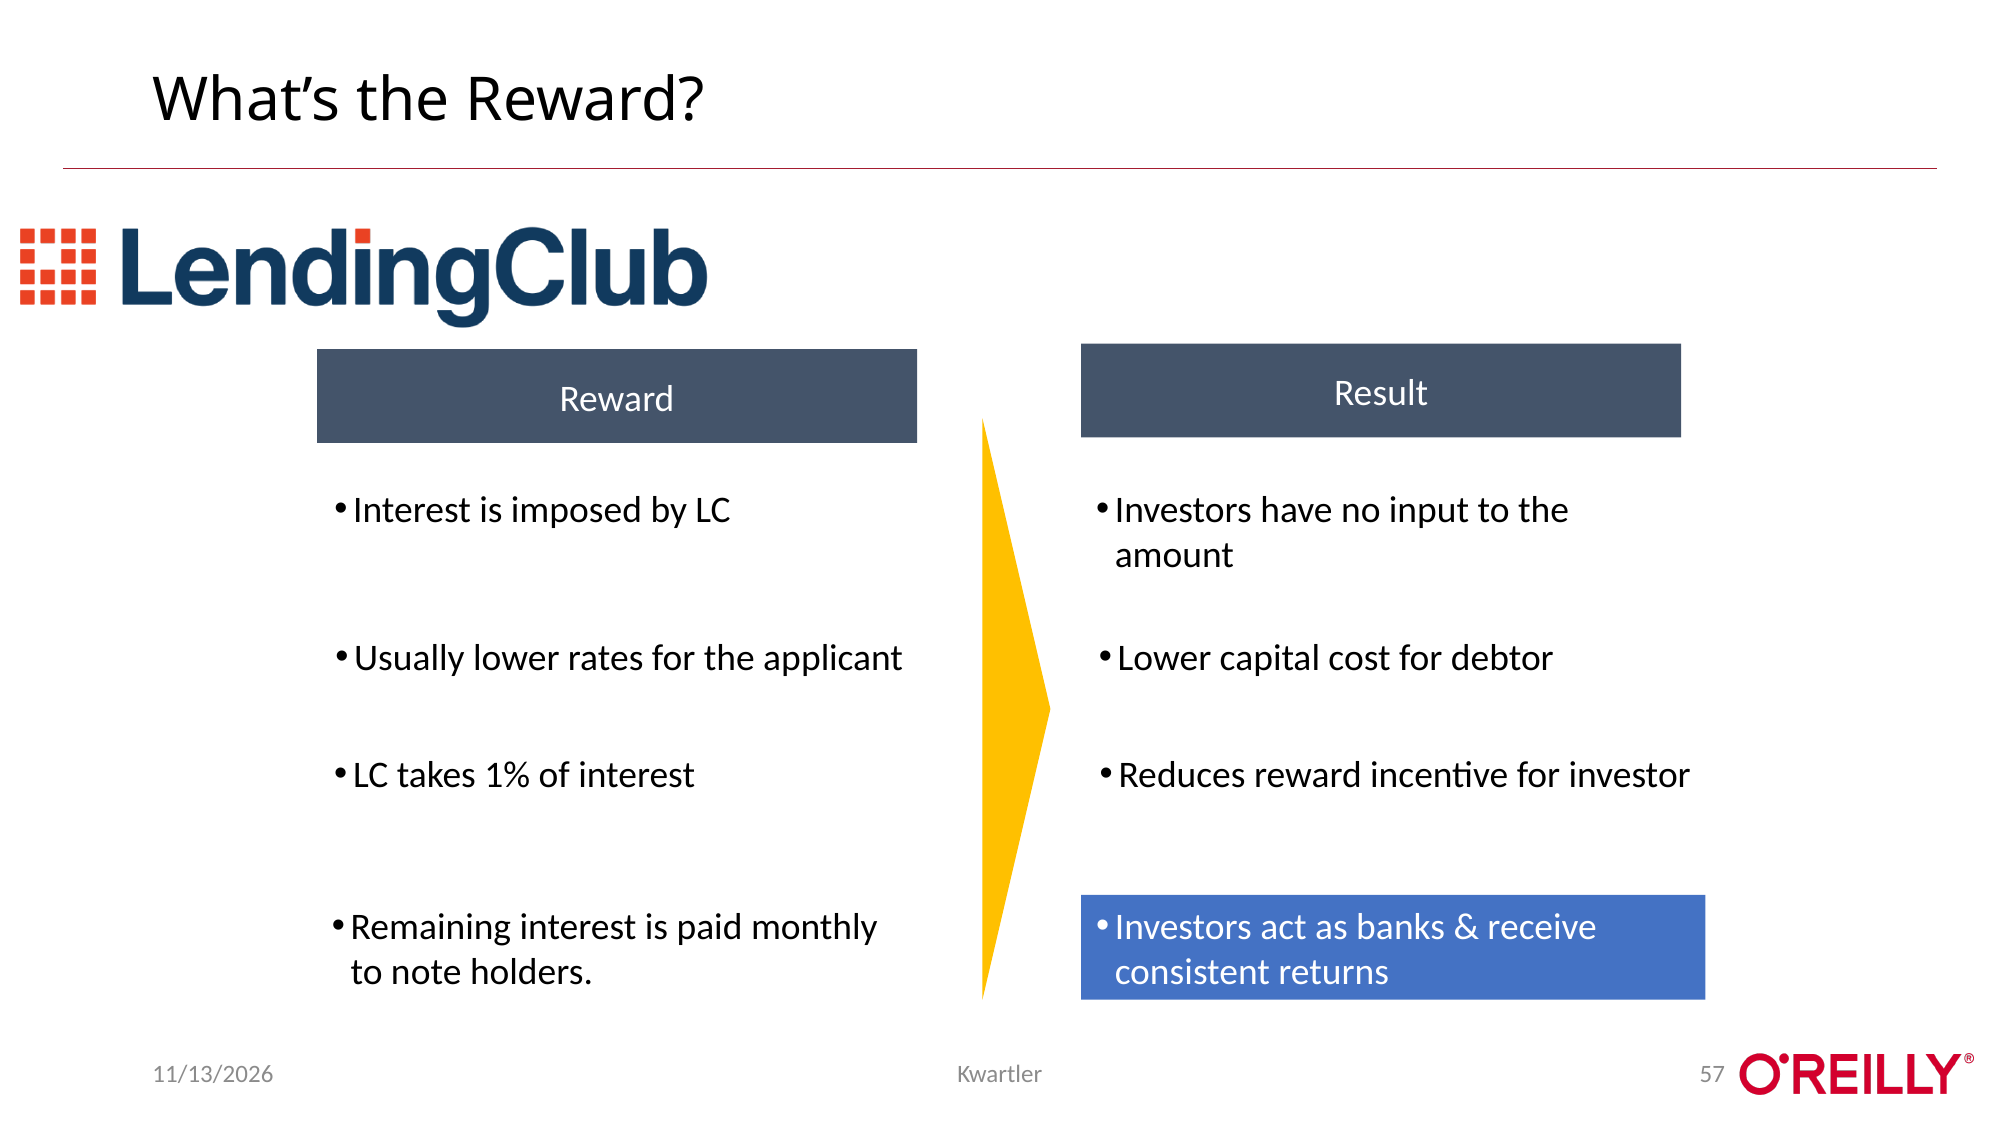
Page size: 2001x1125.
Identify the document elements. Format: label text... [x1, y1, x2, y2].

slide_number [137, 1042, 588, 1103]
text_box Investors act as banks & receive consistent returns [1081, 894, 1706, 1000]
text_box Remaining interest is paid monthly to note holders. [317, 894, 916, 1000]
picture [1741, 1050, 1975, 1096]
footer Kwartler [662, 1042, 1338, 1103]
picture [11, 225, 714, 334]
text_box Usually lower rates for the applicant [320, 625, 919, 686]
text_box Result [1080, 343, 1682, 438]
text_box [981, 418, 1052, 1000]
text_box Lower capital cost for debtor [1084, 625, 1570, 686]
text_box 57 [1412, 1042, 1741, 1103]
text_box Investors have no input to the amount [1081, 477, 1683, 582]
text_box Interest is imposed by LC [319, 477, 747, 537]
text_box Reward [316, 348, 918, 444]
title What’s the Reward? [137, 59, 1863, 142]
text_box Reduces reward incentive for investor [1084, 742, 1707, 803]
text_box LC takes 1% of interest [319, 742, 711, 803]
